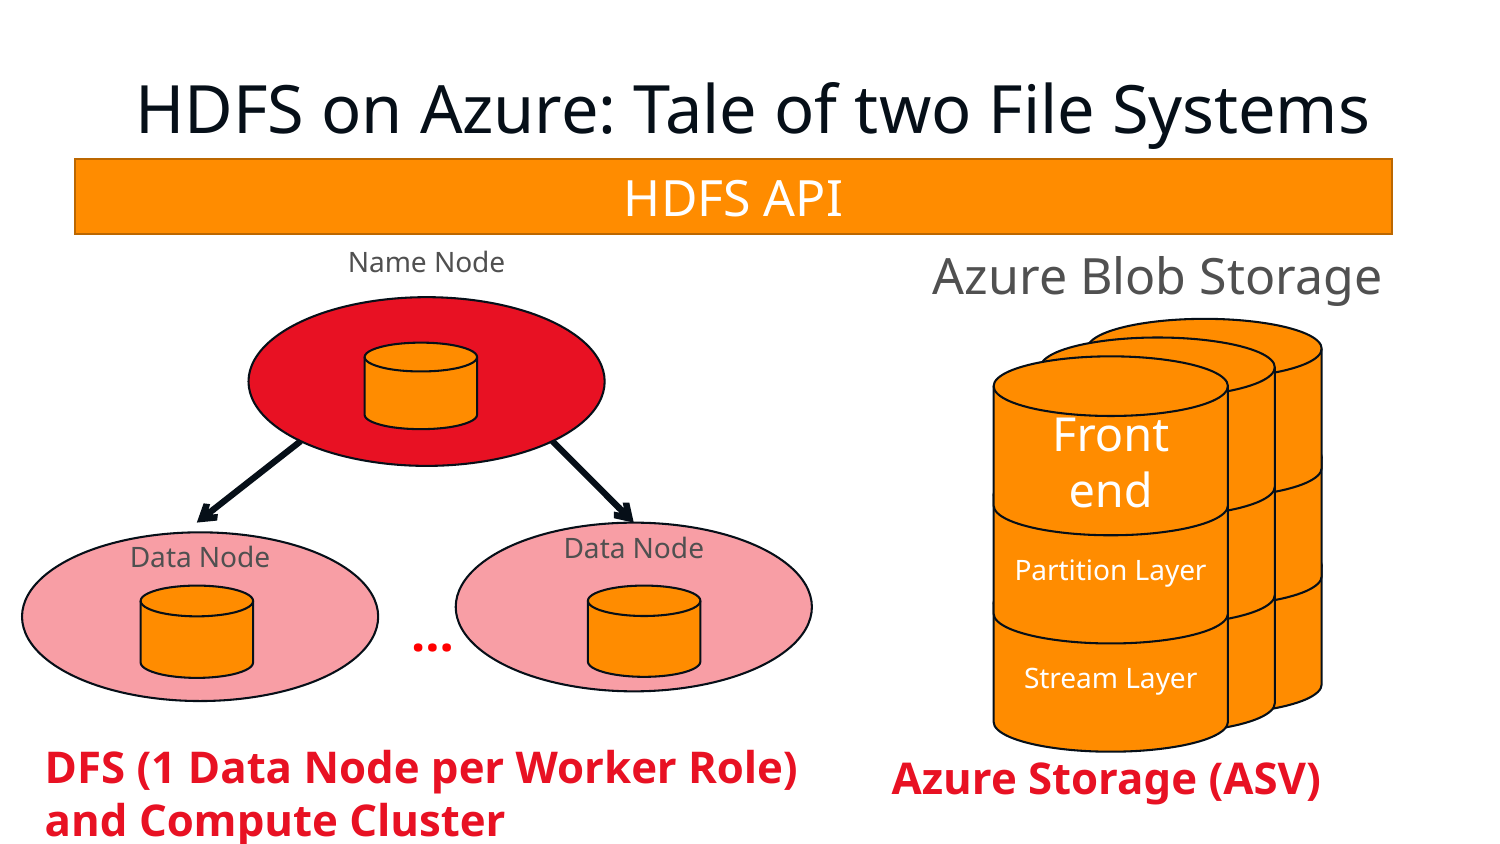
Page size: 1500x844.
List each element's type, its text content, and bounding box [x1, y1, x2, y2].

text_box Data Node [456, 521, 813, 693]
text_box [586, 584, 702, 678]
text_box Name Node de [247, 296, 606, 467]
text_box HDFS API [74, 158, 1393, 235]
text_box Partition Layer [992, 508, 1229, 645]
text_box Azure Storage (ASV) [880, 745, 1344, 809]
text_box Stream Layer [992, 616, 1229, 745]
title HDFS on Azure: Tale of two File Systems [129, 67, 1397, 157]
text_box Front end [1042, 336, 1276, 512]
text_box [1229, 491, 1276, 620]
text_box [1276, 471, 1323, 601]
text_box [196, 441, 301, 523]
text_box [552, 441, 634, 523]
text_box Front end [1088, 317, 1323, 493]
text_box [1274, 580, 1323, 710]
text_box DFS (1 Data Node per Worker Role) and Compute Cluster [33, 734, 817, 844]
text_box [363, 341, 479, 431]
text_box Front end [992, 355, 1229, 537]
text_box [139, 584, 255, 679]
text_box Azure Blob Storage [820, 238, 1496, 310]
text_box Data Node [20, 531, 380, 703]
text_box … [400, 595, 466, 667]
text_box [1227, 599, 1276, 729]
